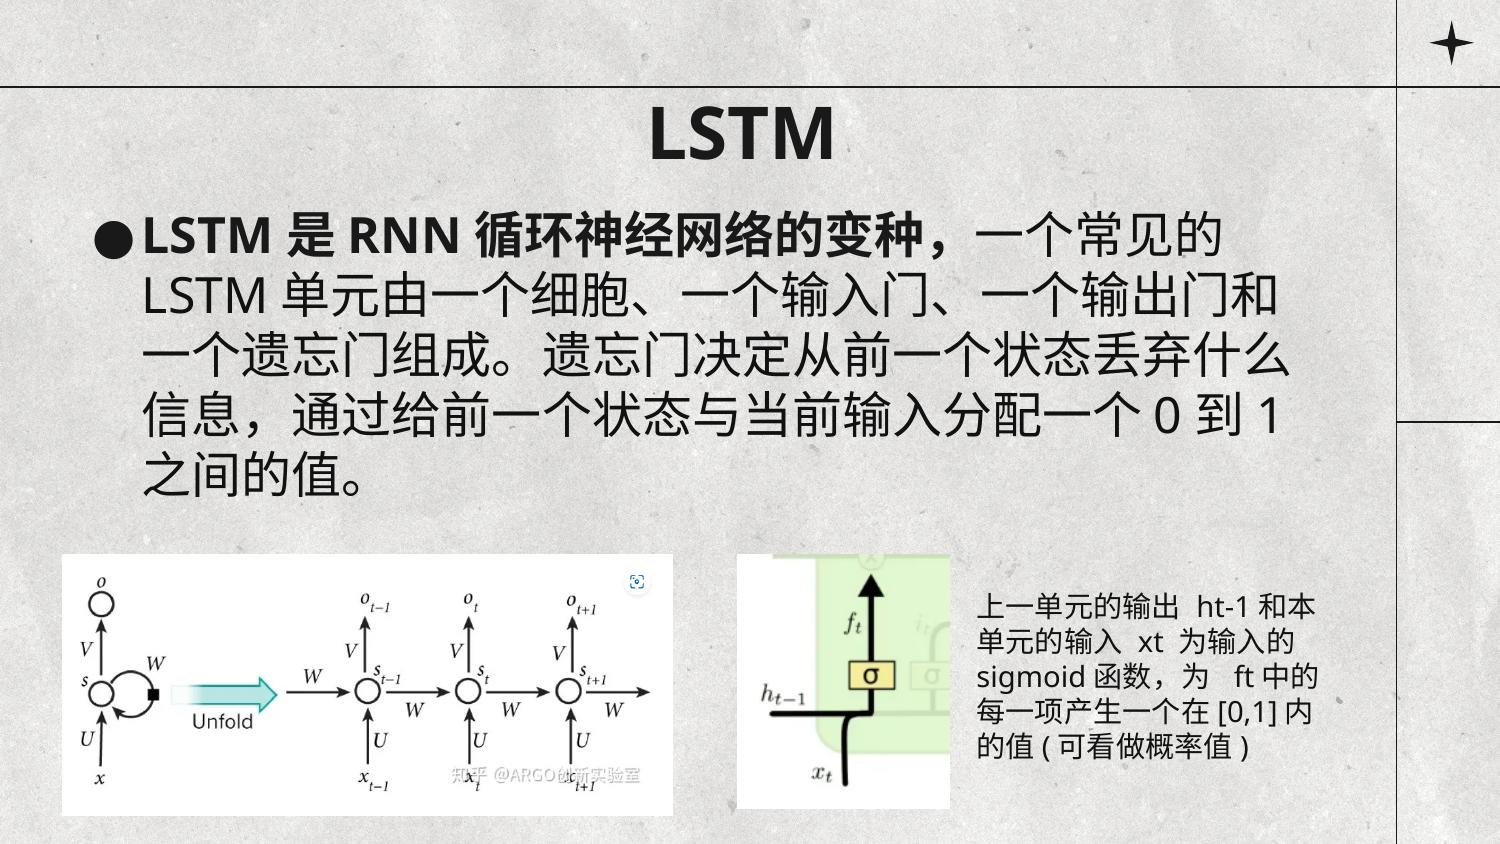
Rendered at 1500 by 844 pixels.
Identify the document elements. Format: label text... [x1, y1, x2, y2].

picture [0, 0, 1396, 86]
title LSTM [118, 86, 1382, 189]
picture [1397, 88, 1500, 421]
picture [1397, 423, 1500, 844]
picture [1397, 0, 1500, 86]
text_box 上一单元的输出 ht-1和本单元的输入 xt 为输入的sigmoid函数，为 ft中的每一项产生一个在[0,1]内的值(可看做概率值) [961, 580, 1343, 771]
picture [0, 88, 1396, 844]
list LSTM是RNN循环神经网络的变种，一个常见的LSTM单元由一个细胞、一个输入门、一个输出门和一个遗忘门组成。遗忘门决定从前一个状态丢弃什么信息，通过给前一个状态与当前输入分配一个0到1之间的值。 [66, 188, 1331, 737]
